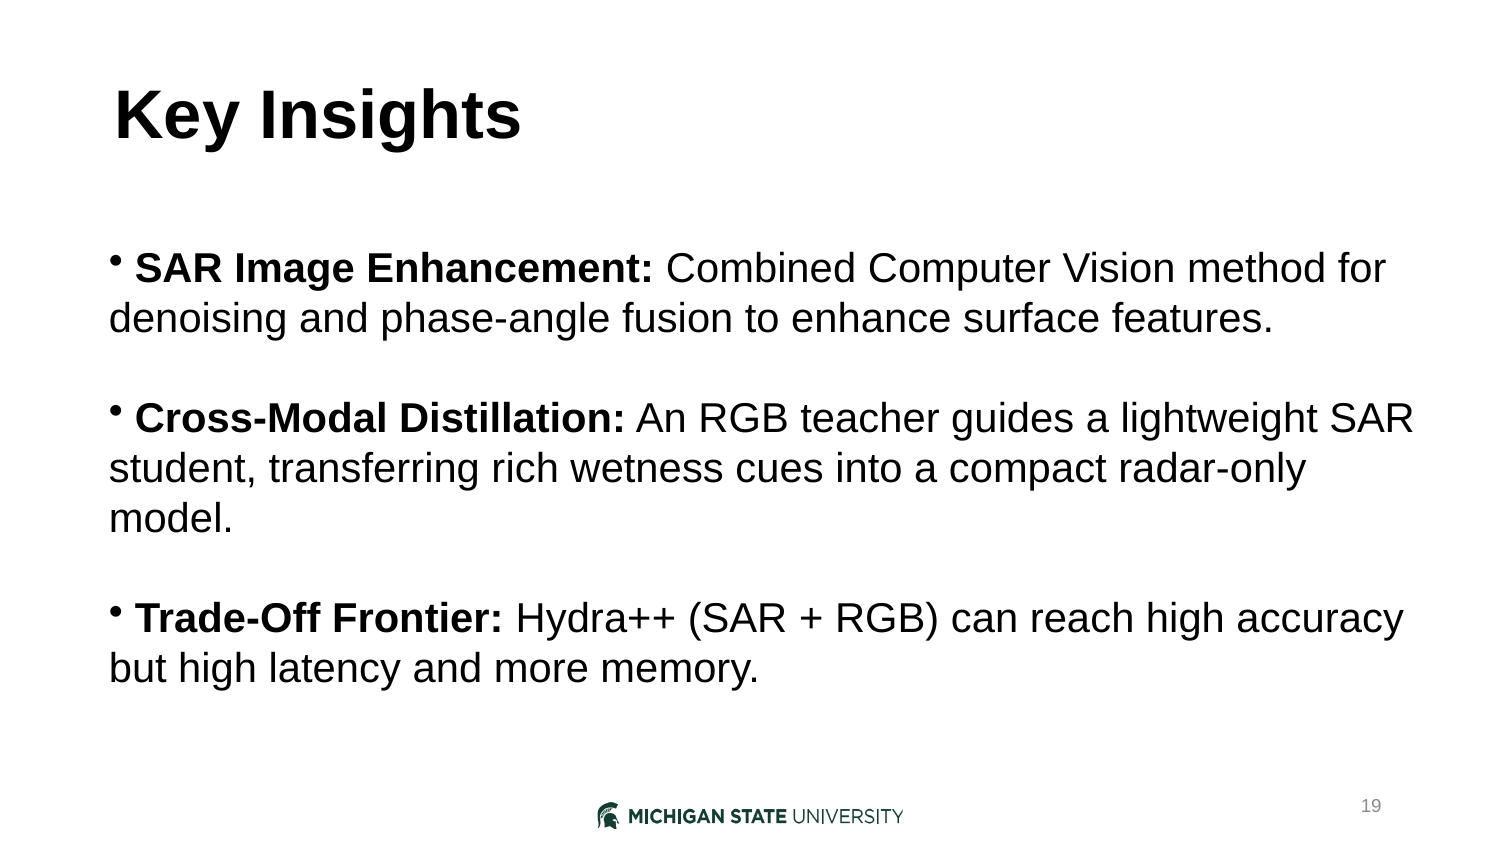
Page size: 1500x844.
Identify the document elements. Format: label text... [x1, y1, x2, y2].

text_box Key Insights [103, 34, 1397, 183]
text_box SAR Image Enhancement: Combined Computer Vision method for denoising and phase-angle fusion to enhance surface features. Cross-Modal Distillation: An RGB teacher guides a lightweight SAR student, transferring rich wetness cues into a compact radar-only model. Trade-Off Frontier: Hydra++ (SAR + RGB) can reach high accuracy but high latency and more memory. [93, 183, 1459, 699]
slide_number 19 [1059, 782, 1397, 827]
